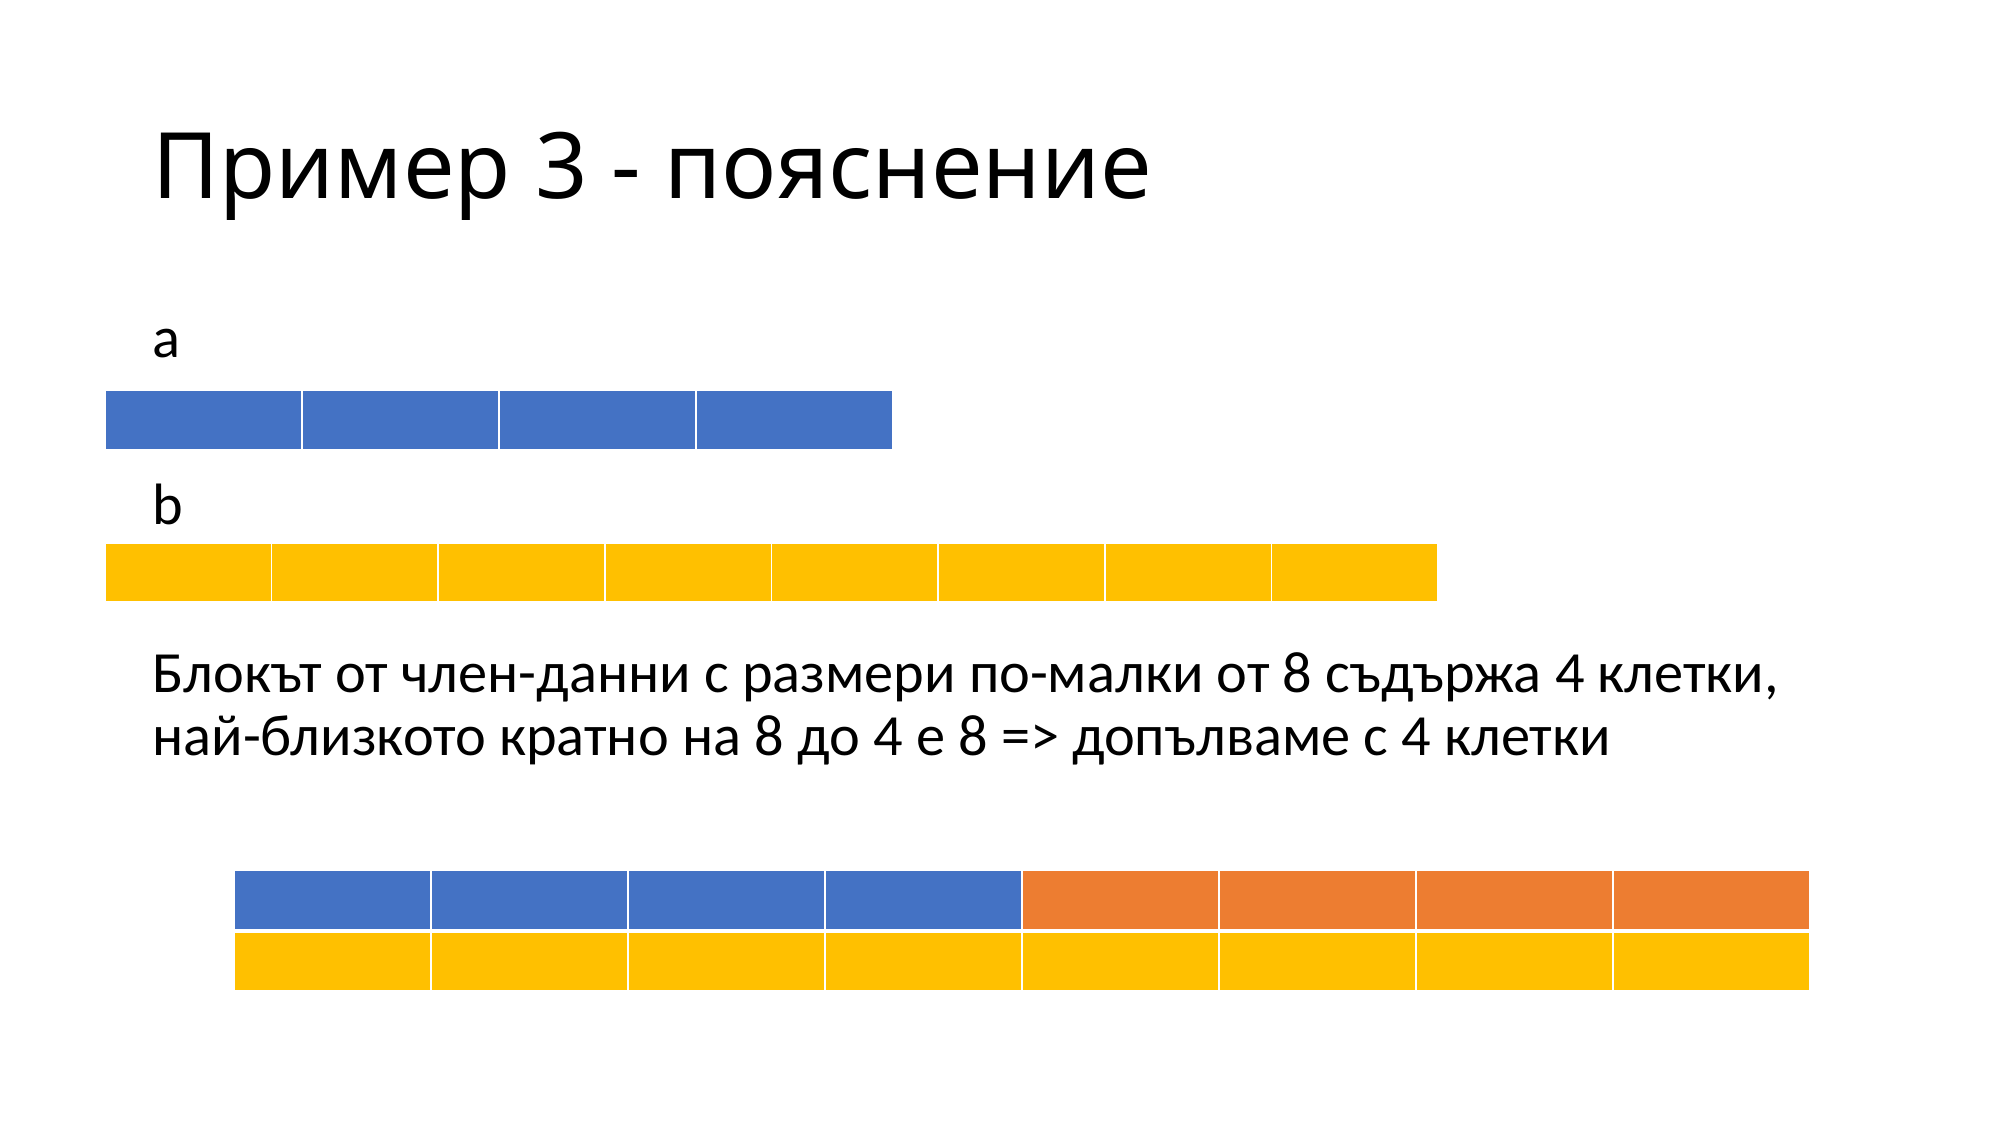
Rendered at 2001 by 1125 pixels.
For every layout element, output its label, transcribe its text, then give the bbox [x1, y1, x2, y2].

table_header [1023, 933, 1218, 990]
table_header [826, 871, 1021, 929]
list а b Блокът от член-данни с размери по-малки от 8 съдържа 4 клетки, най-близкото кратно на 8 до 4 е 8 => допълваме с 4 клетки [137, 299, 1863, 1014]
table_header [1614, 871, 1809, 929]
table_header [1023, 871, 1218, 929]
table_header [235, 871, 430, 929]
table_header [939, 544, 1104, 601]
table_header [272, 544, 437, 601]
table_header [1417, 871, 1612, 929]
table_header [500, 391, 695, 449]
table_header [697, 391, 892, 449]
table_header [629, 933, 824, 990]
table_header [826, 933, 1021, 990]
table_header [629, 871, 824, 929]
table_header [1220, 871, 1415, 929]
table_header [106, 544, 271, 601]
table_header [303, 391, 498, 449]
table_header [106, 391, 301, 449]
table_header [1272, 544, 1437, 601]
table_header [1220, 933, 1415, 990]
table_header [1614, 933, 1809, 990]
table_header [432, 933, 627, 990]
table_header [439, 544, 604, 601]
table_header [1106, 544, 1271, 601]
table_header [1417, 933, 1612, 990]
table_header [772, 544, 937, 601]
table_header [235, 933, 430, 990]
title Пример 3 - пояснение [137, 59, 1863, 278]
table_header [606, 544, 771, 601]
table_header [432, 871, 627, 929]
